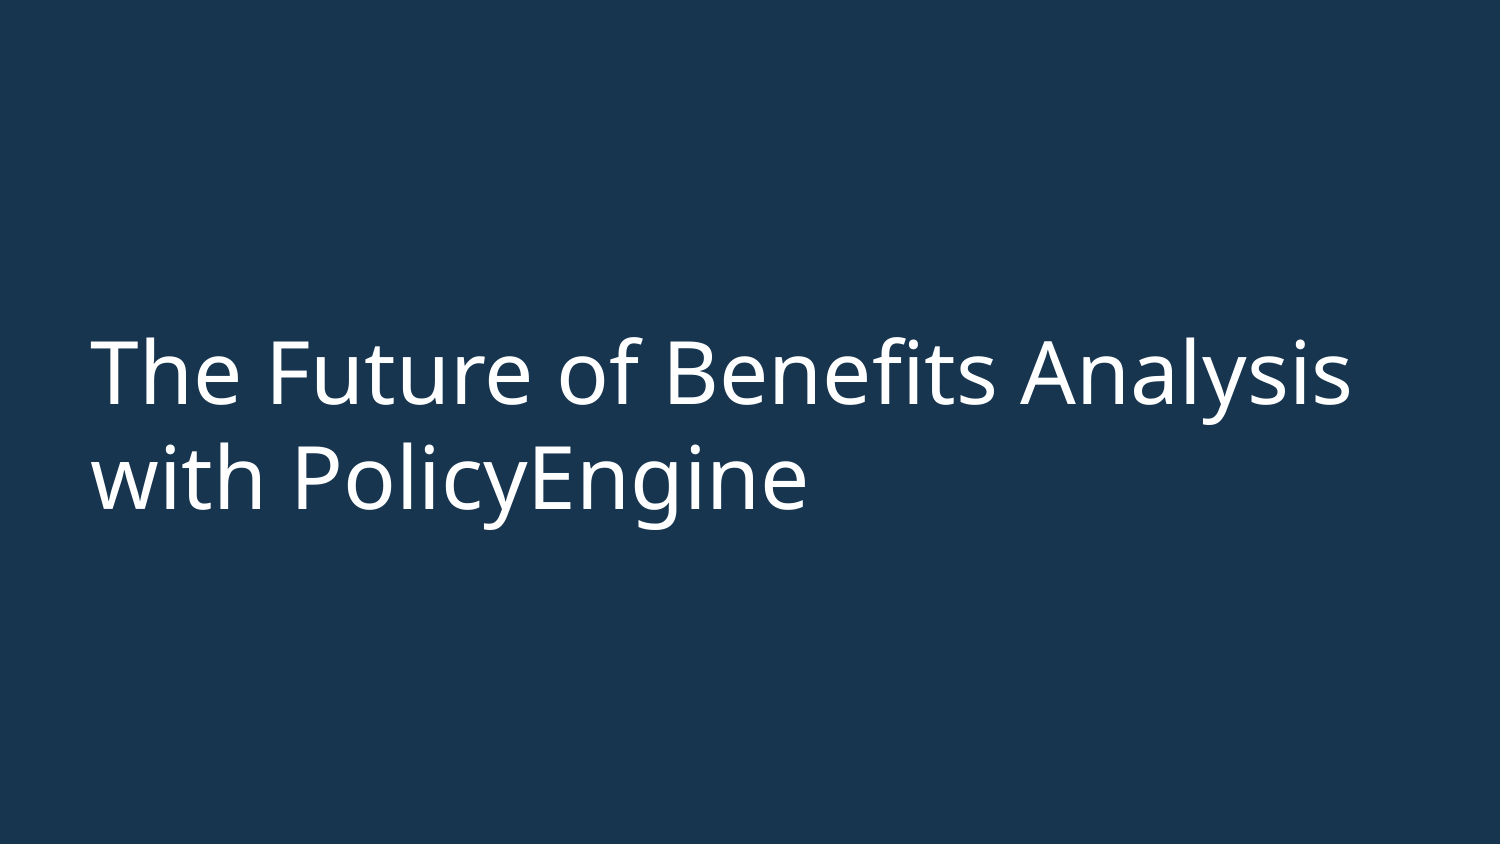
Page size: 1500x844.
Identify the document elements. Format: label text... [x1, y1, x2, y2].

title The Future of Benefits Analysis with PolicyEngine [75, 338, 1425, 505]
